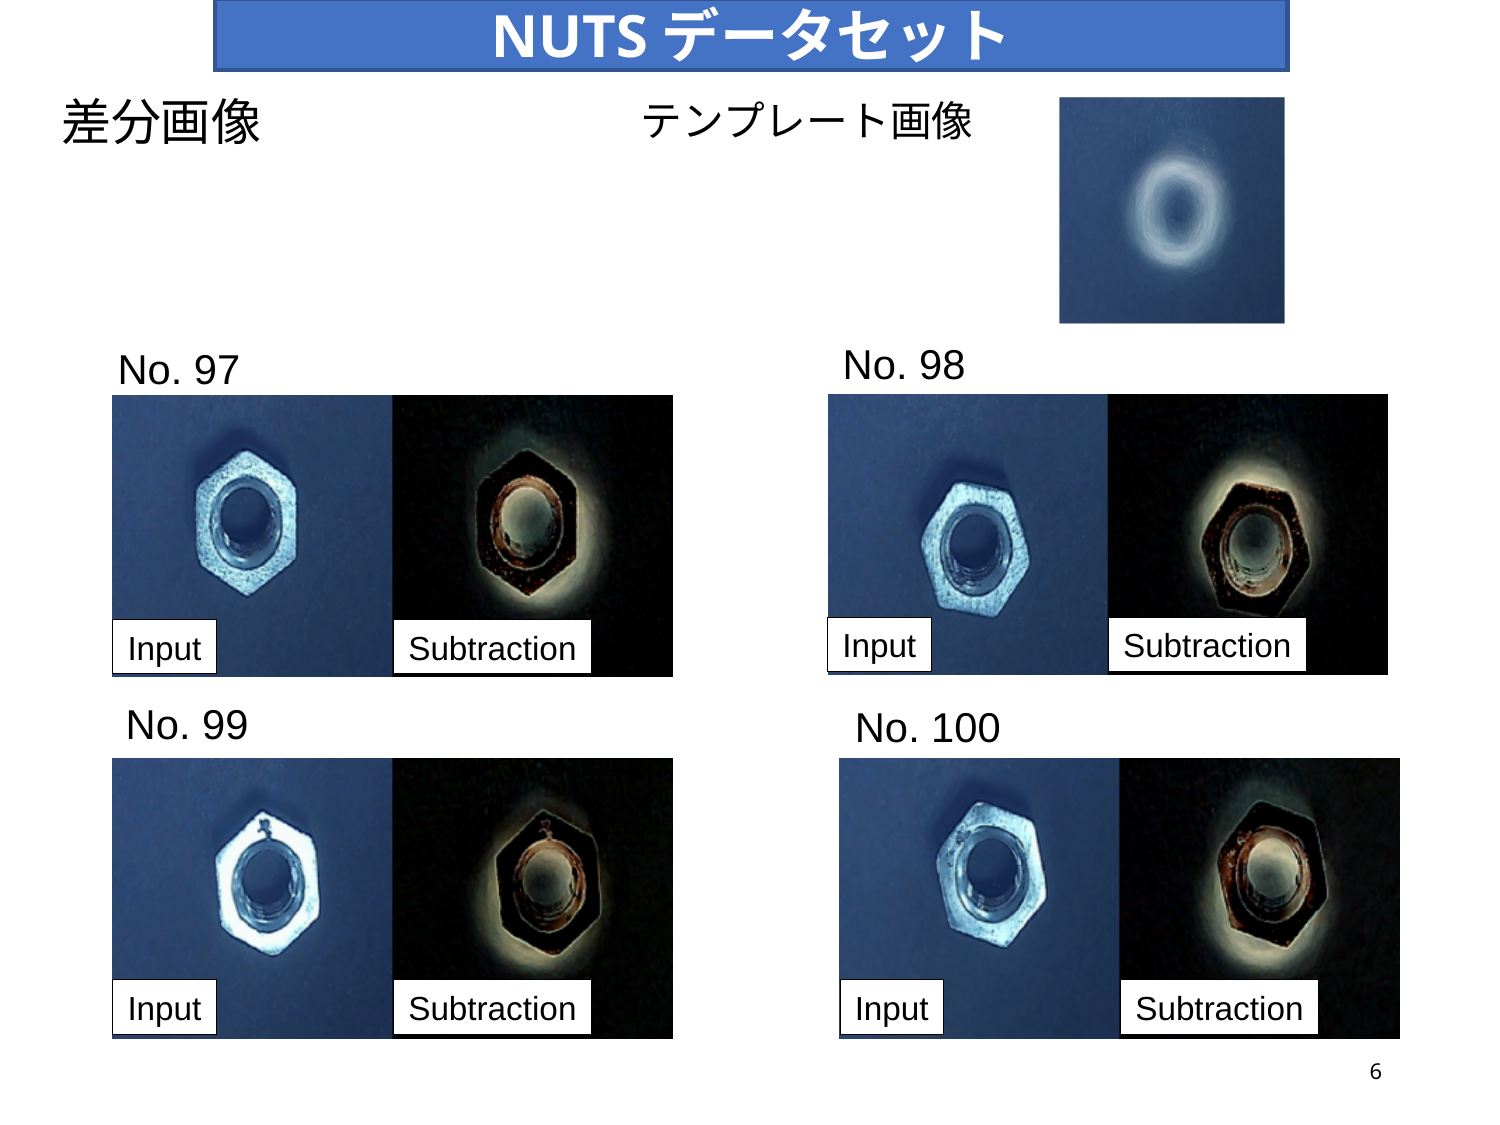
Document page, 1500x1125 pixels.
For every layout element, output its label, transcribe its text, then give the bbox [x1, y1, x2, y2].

text_box 6 [1059, 1047, 1397, 1103]
text_box No. 98 [827, 330, 981, 393]
picture [111, 758, 673, 1040]
text_box テンプレート画像 [626, 87, 989, 152]
picture [111, 395, 673, 677]
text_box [111, 618, 594, 675]
text_box No. 99 [110, 690, 264, 755]
text_box No. 100 [840, 693, 1017, 757]
picture [827, 394, 1389, 675]
text_box No. 97 [102, 335, 256, 401]
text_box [839, 979, 1321, 1036]
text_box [111, 979, 594, 1036]
picture [839, 758, 1401, 1040]
text_box 差分画像 [46, 83, 276, 158]
picture [1052, 86, 1286, 329]
text_box NUTSデータセット [213, 0, 1290, 72]
